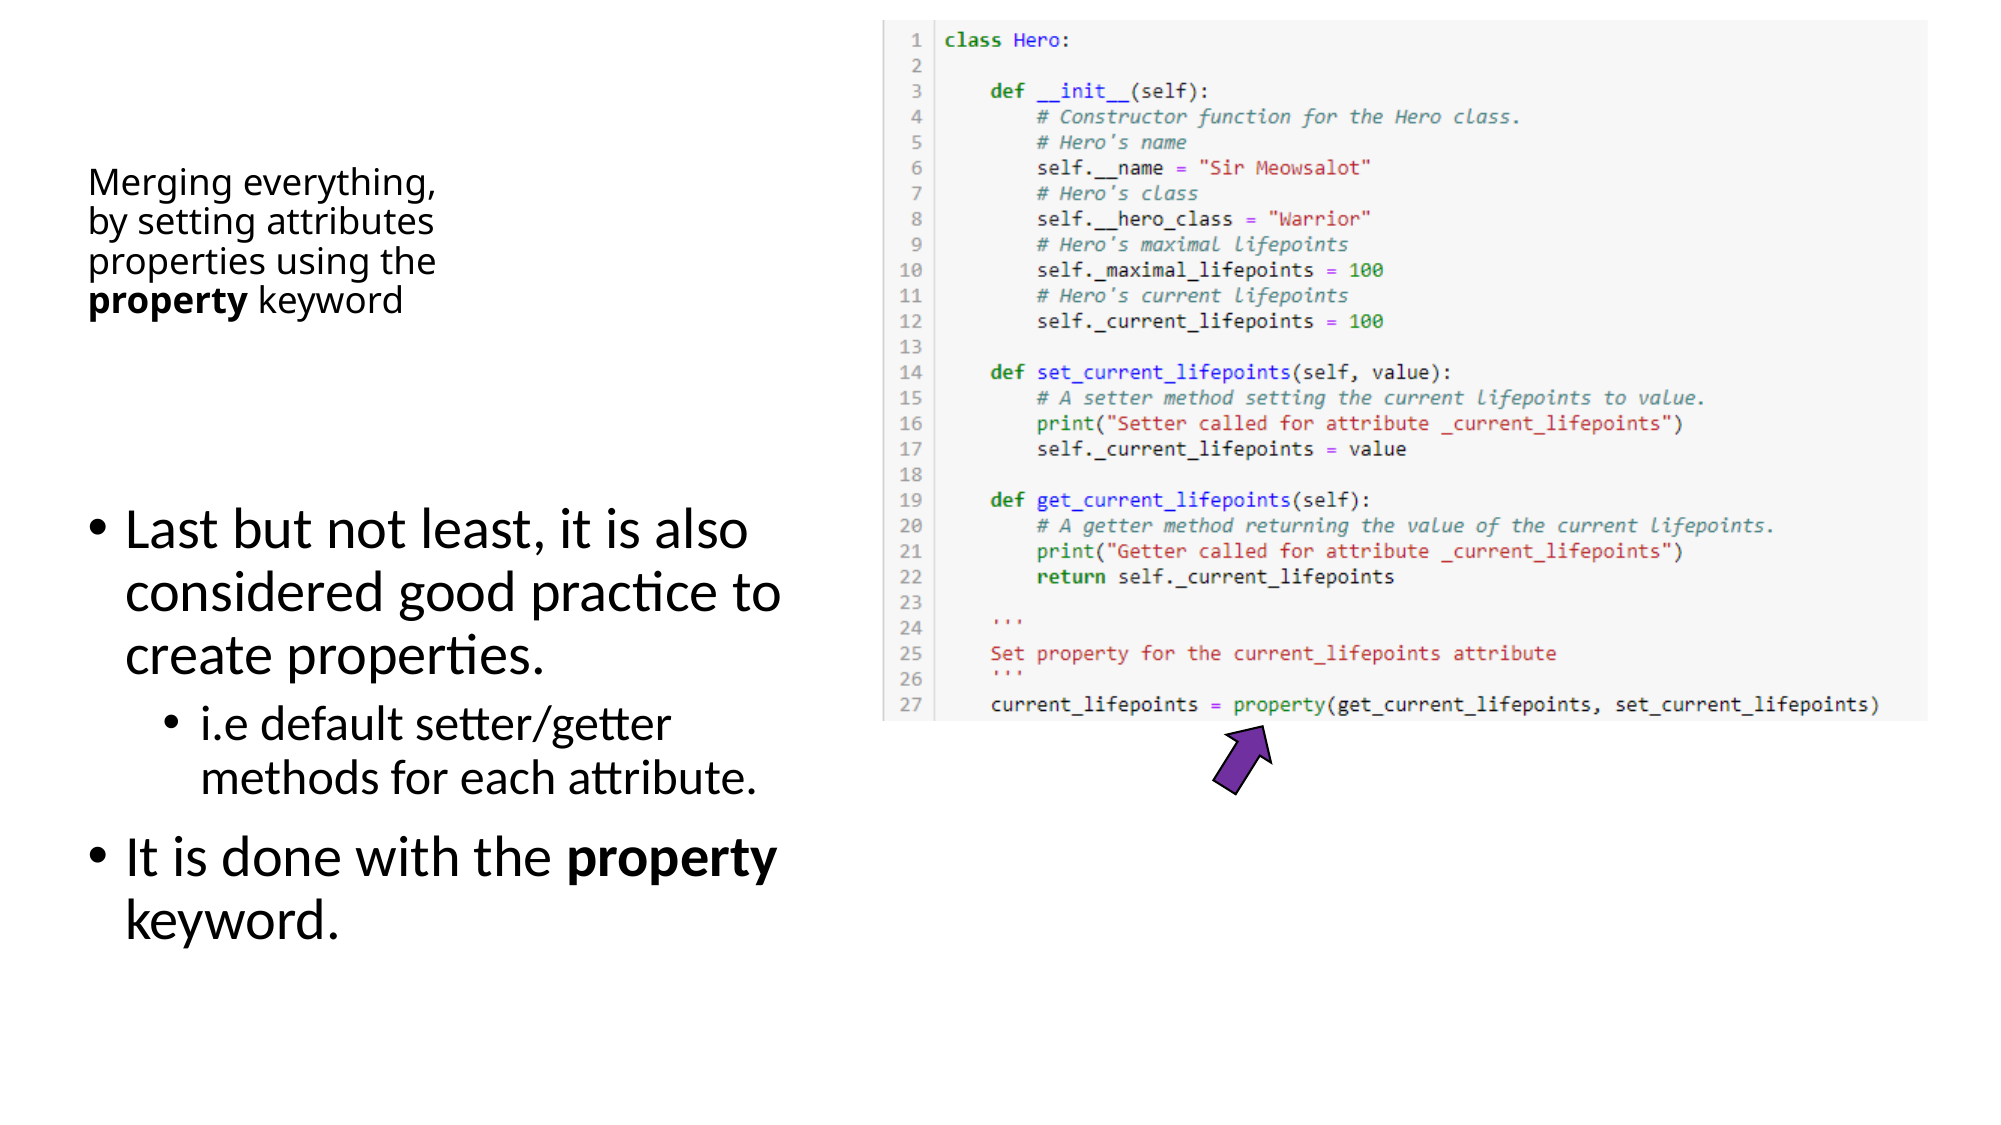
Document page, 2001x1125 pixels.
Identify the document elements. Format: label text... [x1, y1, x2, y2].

title Merging everything, by setting attributes properties using the property keyword [72, 155, 880, 330]
text_box [1211, 725, 1273, 796]
list Last but not least, it is also considered good practice to create properties. i.e default setter/getter methods for each attribute. It is done with the property keyword. [72, 491, 835, 988]
picture [880, 20, 1928, 721]
